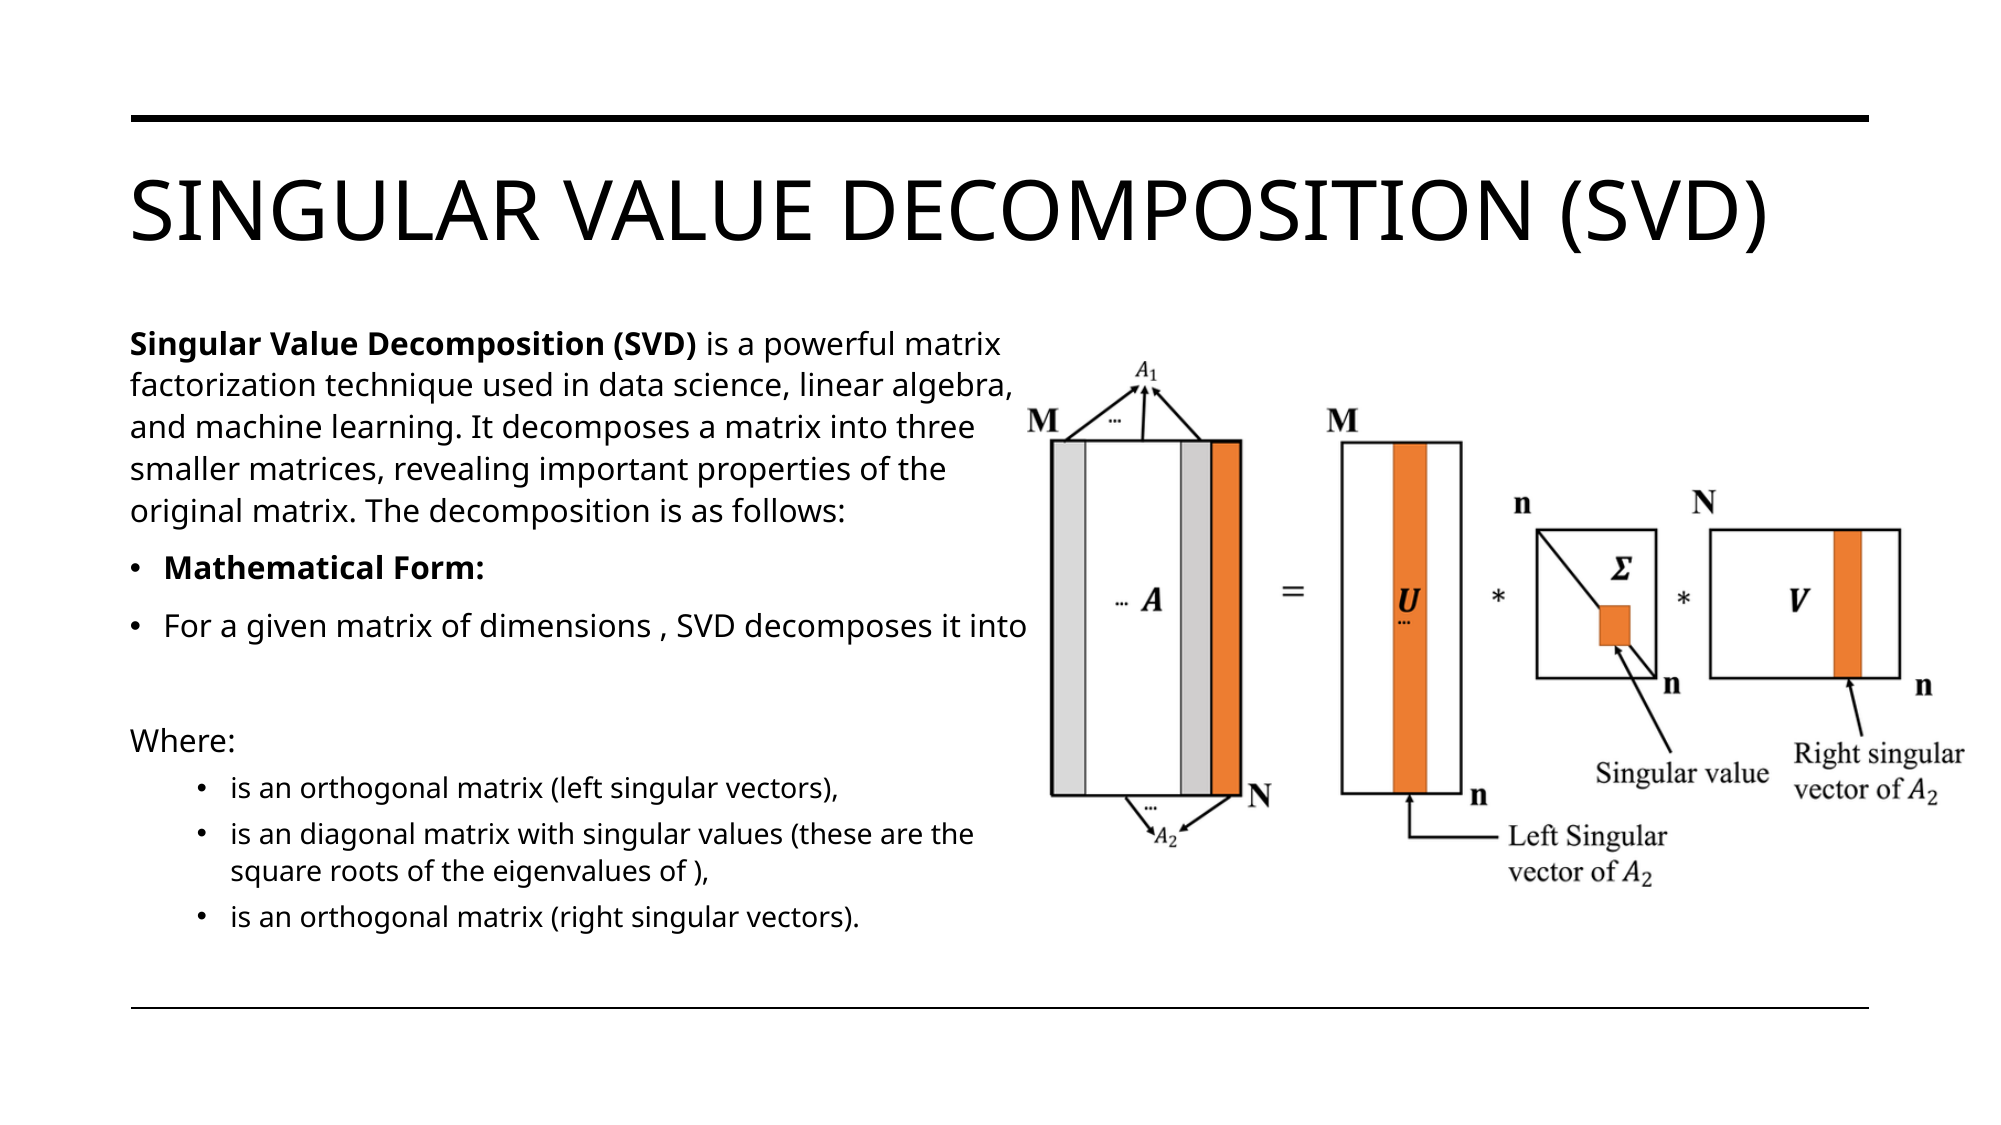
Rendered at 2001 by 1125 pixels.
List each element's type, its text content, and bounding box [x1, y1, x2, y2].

title Singular Value Decomposition (SVD) [114, 149, 1869, 313]
picture [1026, 361, 1965, 887]
